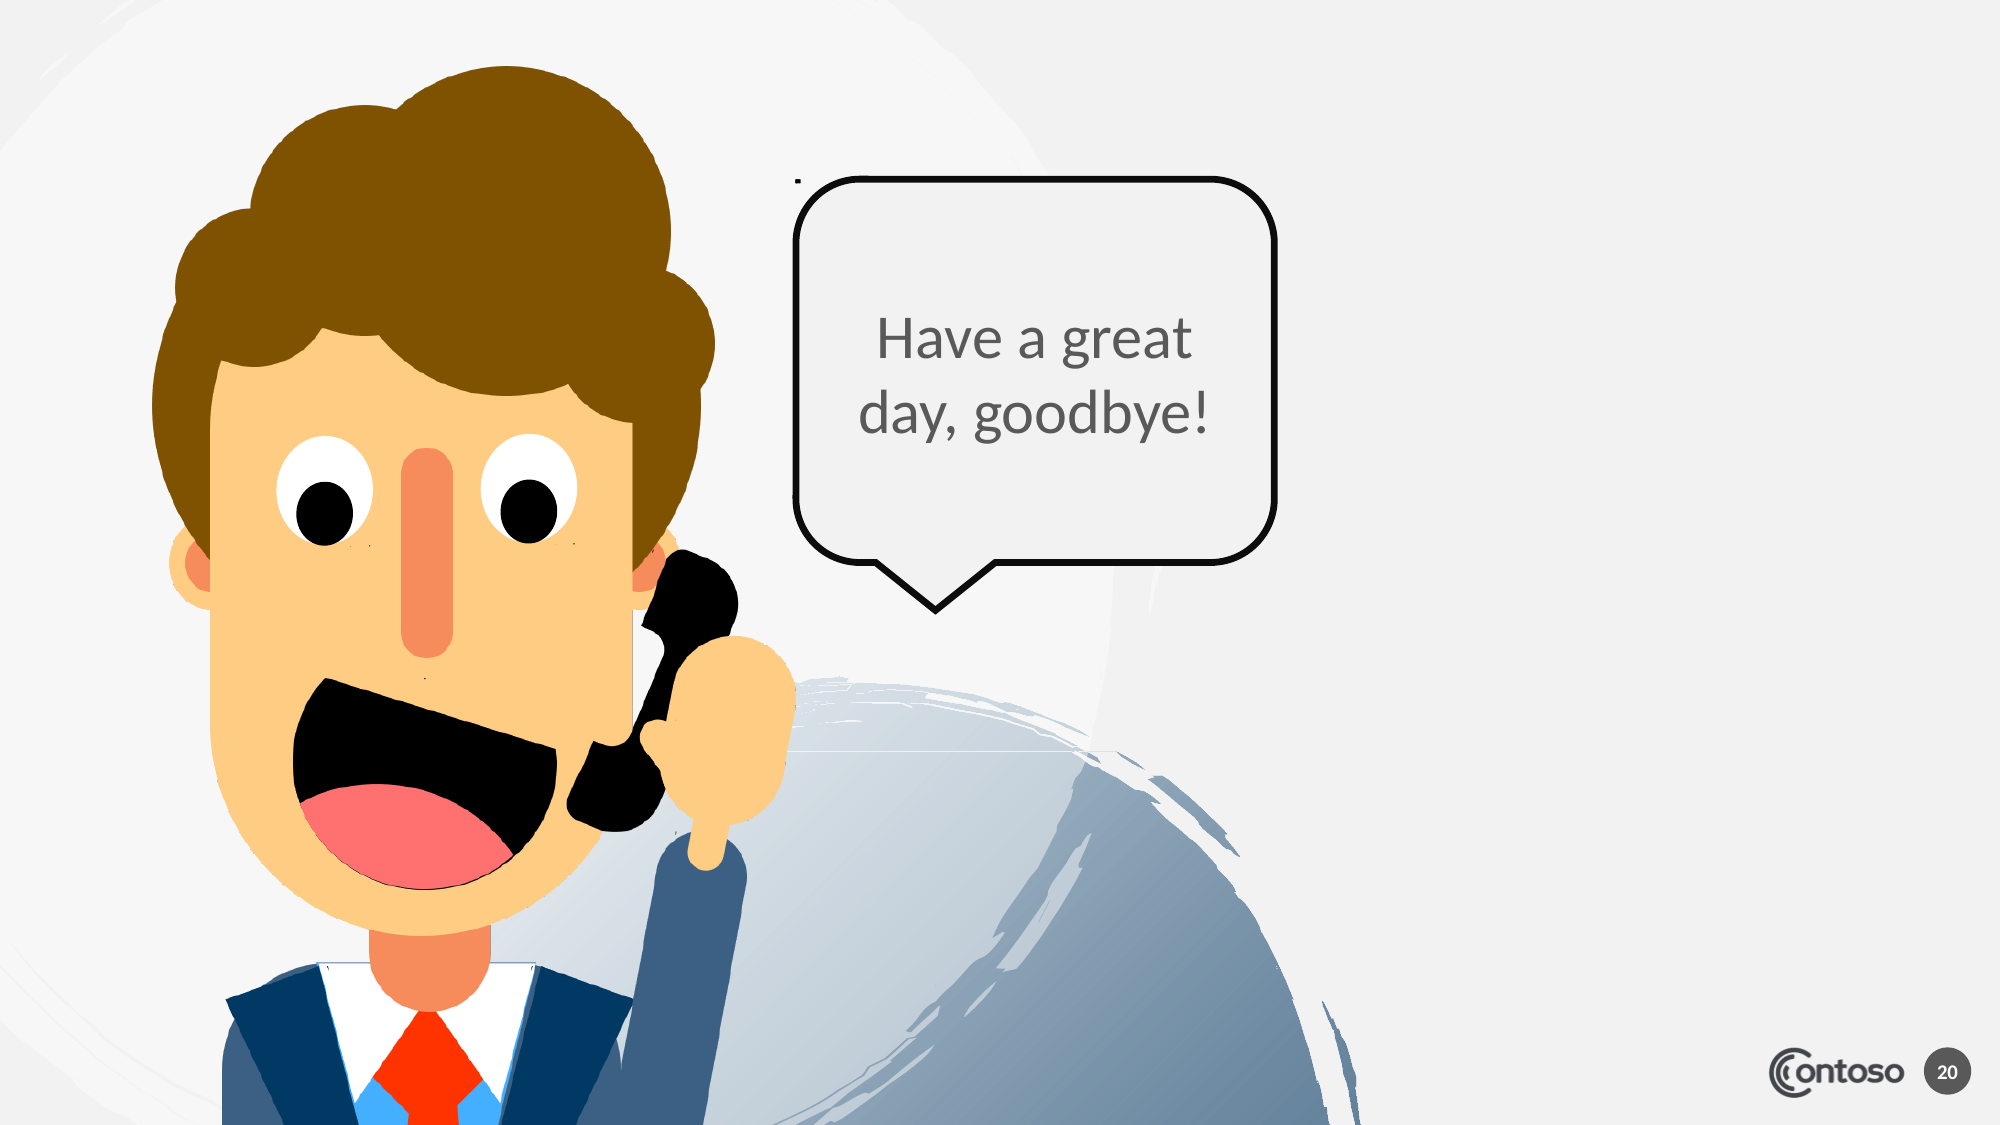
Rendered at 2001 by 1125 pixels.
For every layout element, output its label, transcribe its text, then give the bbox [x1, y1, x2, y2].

picture [152, 66, 796, 1125]
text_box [480, 433, 578, 544]
slide_number 20 [1923, 1047, 1972, 1095]
text_box Have a great day, goodbye! [796, 178, 1276, 612]
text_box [276, 435, 373, 546]
